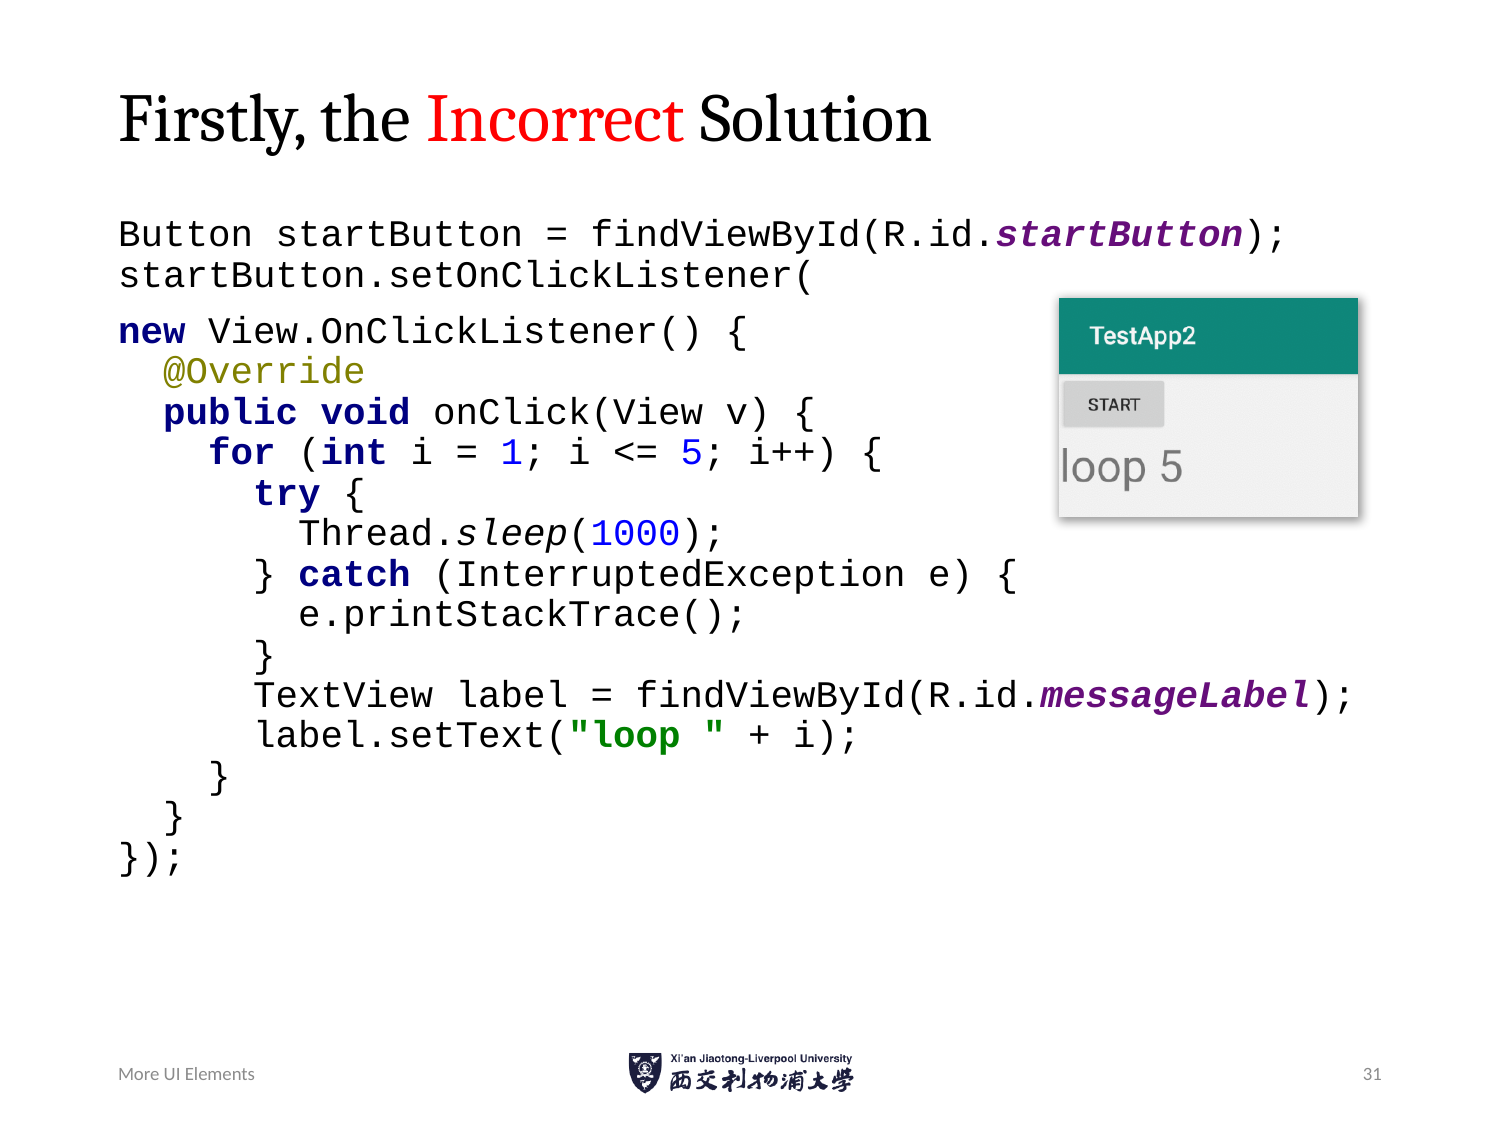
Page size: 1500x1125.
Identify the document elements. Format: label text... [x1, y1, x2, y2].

picture [1059, 298, 1358, 518]
picture [625, 1049, 857, 1096]
list Button startButton = findViewById(R.id.startButton); startButton.setOnClickListener( new View.OnClickListener() { @Override public void onClick(View v) { for (int i = 1; i <= 5; i++) { try { Thread.sleep(1000); } catch (InterruptedException e) { e.printStackTrace(); } TextView label = findViewById(R.id.messageLabel); label.setText("loop " + i); } } }); [103, 206, 1397, 1014]
slide_number 31 [1059, 1042, 1397, 1103]
title Firstly, the Incorrect Solution [103, 59, 1397, 178]
slide_number More UI Elements [103, 1042, 441, 1103]
